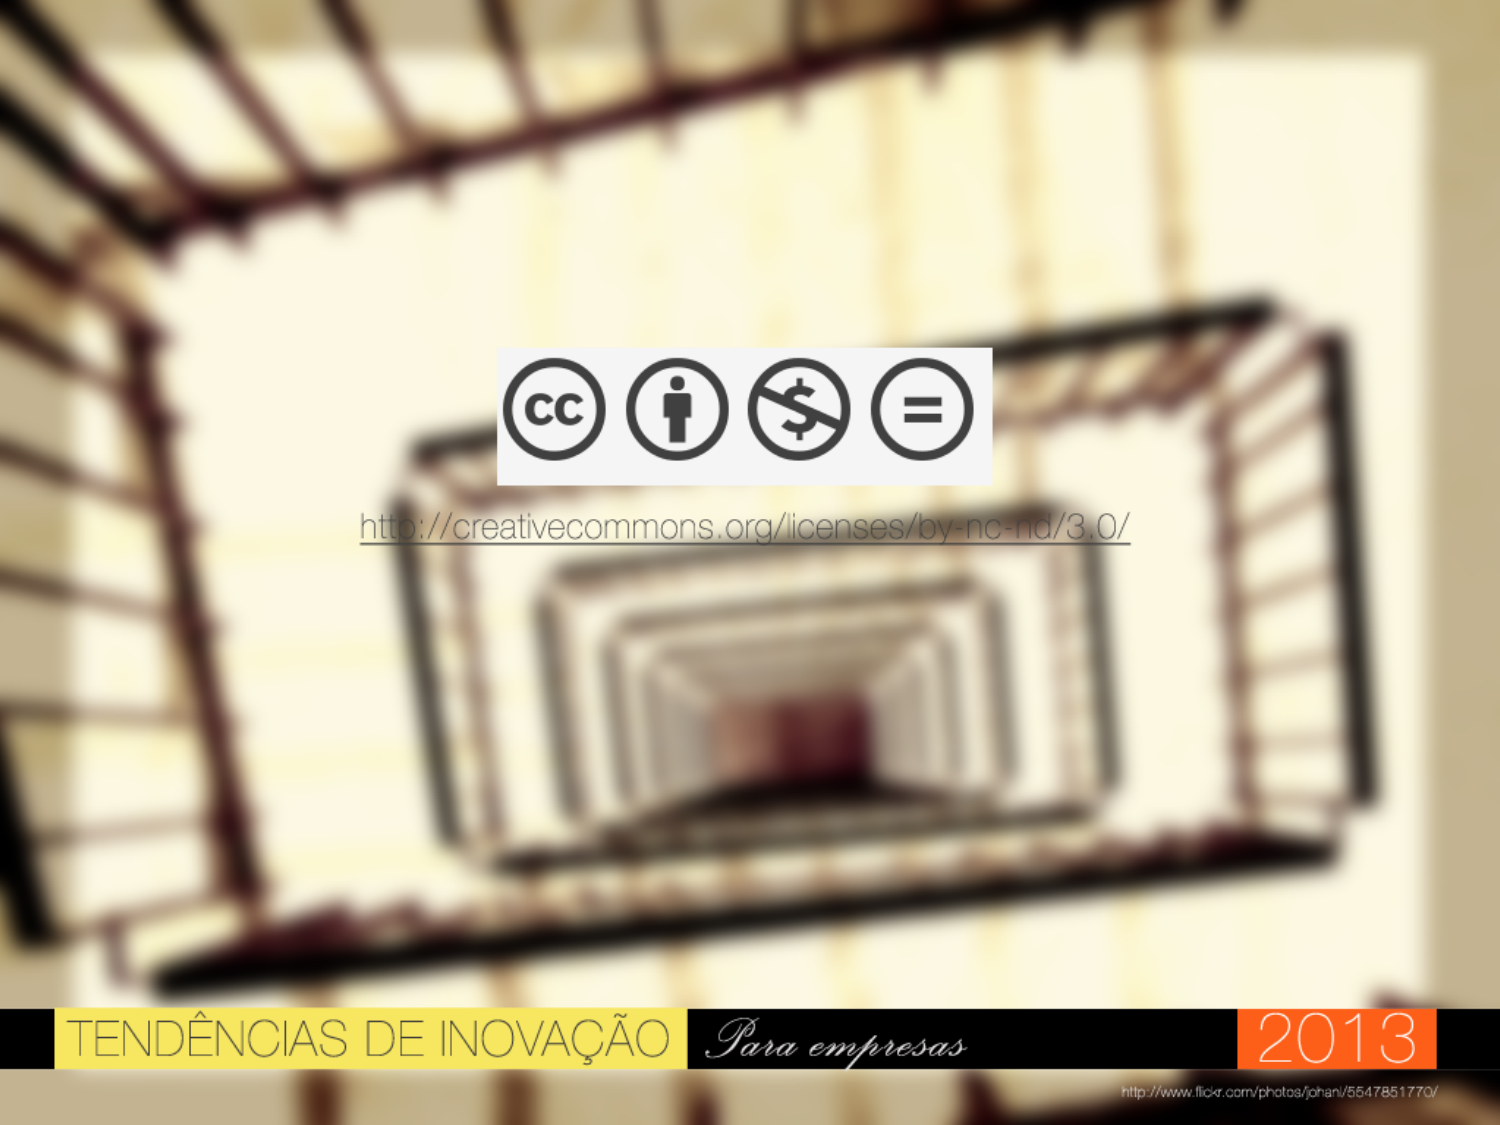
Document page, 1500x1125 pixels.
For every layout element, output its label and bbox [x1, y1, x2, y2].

text_box [0, 0, 1500, 1125]
